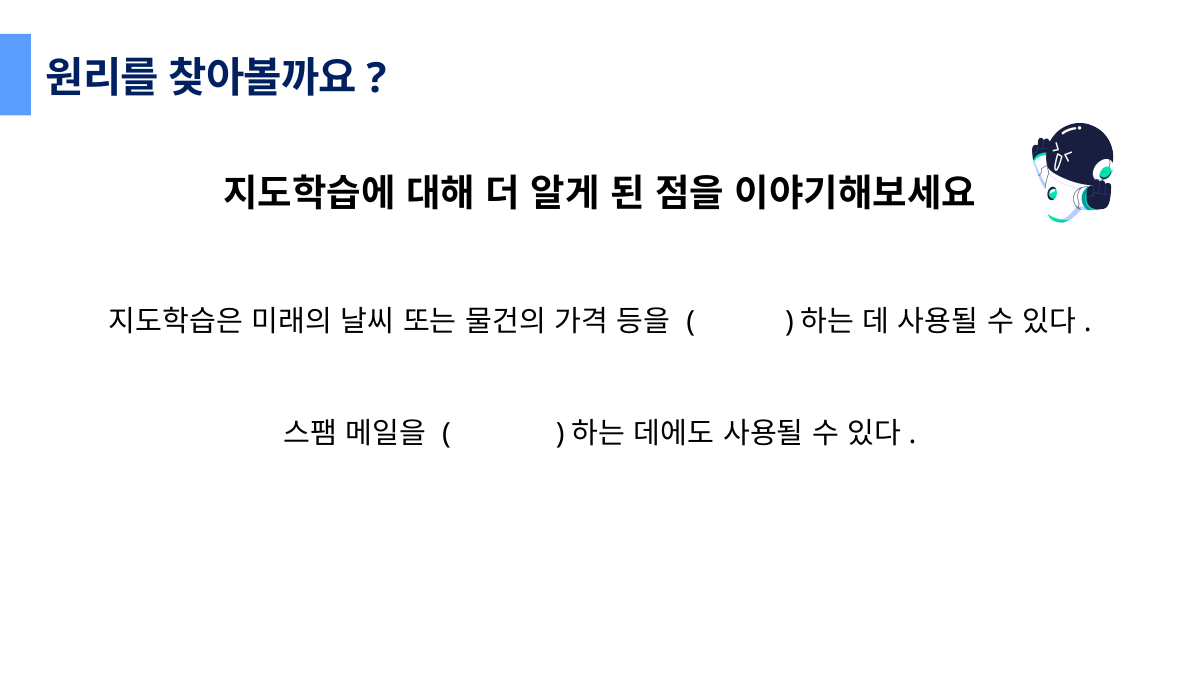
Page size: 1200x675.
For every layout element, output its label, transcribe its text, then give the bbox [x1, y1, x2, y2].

picture [1016, 115, 1134, 234]
text_box 지도학습에 대해 더 알게 된 점을 이야기해보세요 [208, 161, 992, 222]
text_box 지도학습은 미래의 날씨 또는 물건의 가격 등을 ( )하는 데 사용될 수 있다. 스팸 메일을 ( )하는 데에도 사용될 수 있다. [42, 274, 1158, 457]
text_box [0, 33, 32, 116]
text_box 원리를 찾아볼까요? [32, 43, 712, 109]
